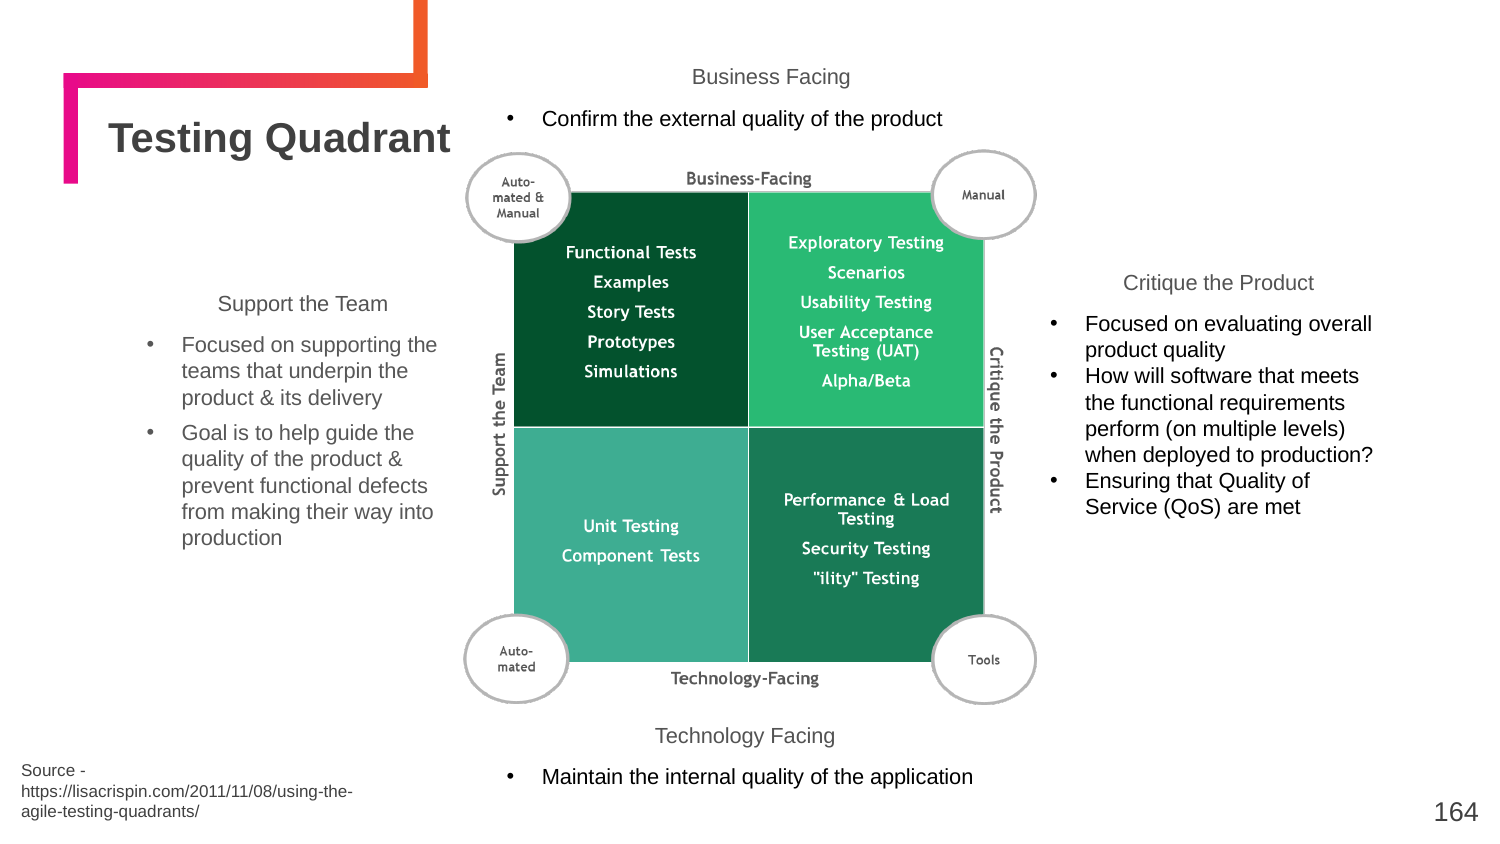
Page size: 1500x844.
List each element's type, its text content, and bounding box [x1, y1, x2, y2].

text_box Focused on supporting the teams that underpin the product & its delivery Goal is to help guide the quality of the product & prevent functional defects from making their way into production [134, 330, 458, 614]
text_box Technology Facing [506, 714, 985, 748]
text_box Support the Team [134, 260, 458, 316]
text_box Focused on evaluating overall product quality How will software that meets the functional requirements perform (on multiple levels) when deployed to production? Ensuring that Quality of Service (QoS) are met [1050, 309, 1388, 593]
text_box Confirm the external quality of the product [506, 104, 1037, 135]
text_box Source - https://lisacrispin.com/2011/11/08/using-the-agile-testing-quadrants/ [8, 748, 394, 832]
text_box Business Facing [506, 33, 1037, 89]
slide_number 164 [1403, 779, 1494, 844]
text_box Critique the Product [1050, 238, 1388, 295]
text_box Maintain the internal quality of the application [506, 762, 985, 844]
title Testing Quadrant [100, 117, 1455, 169]
picture [463, 149, 1037, 705]
